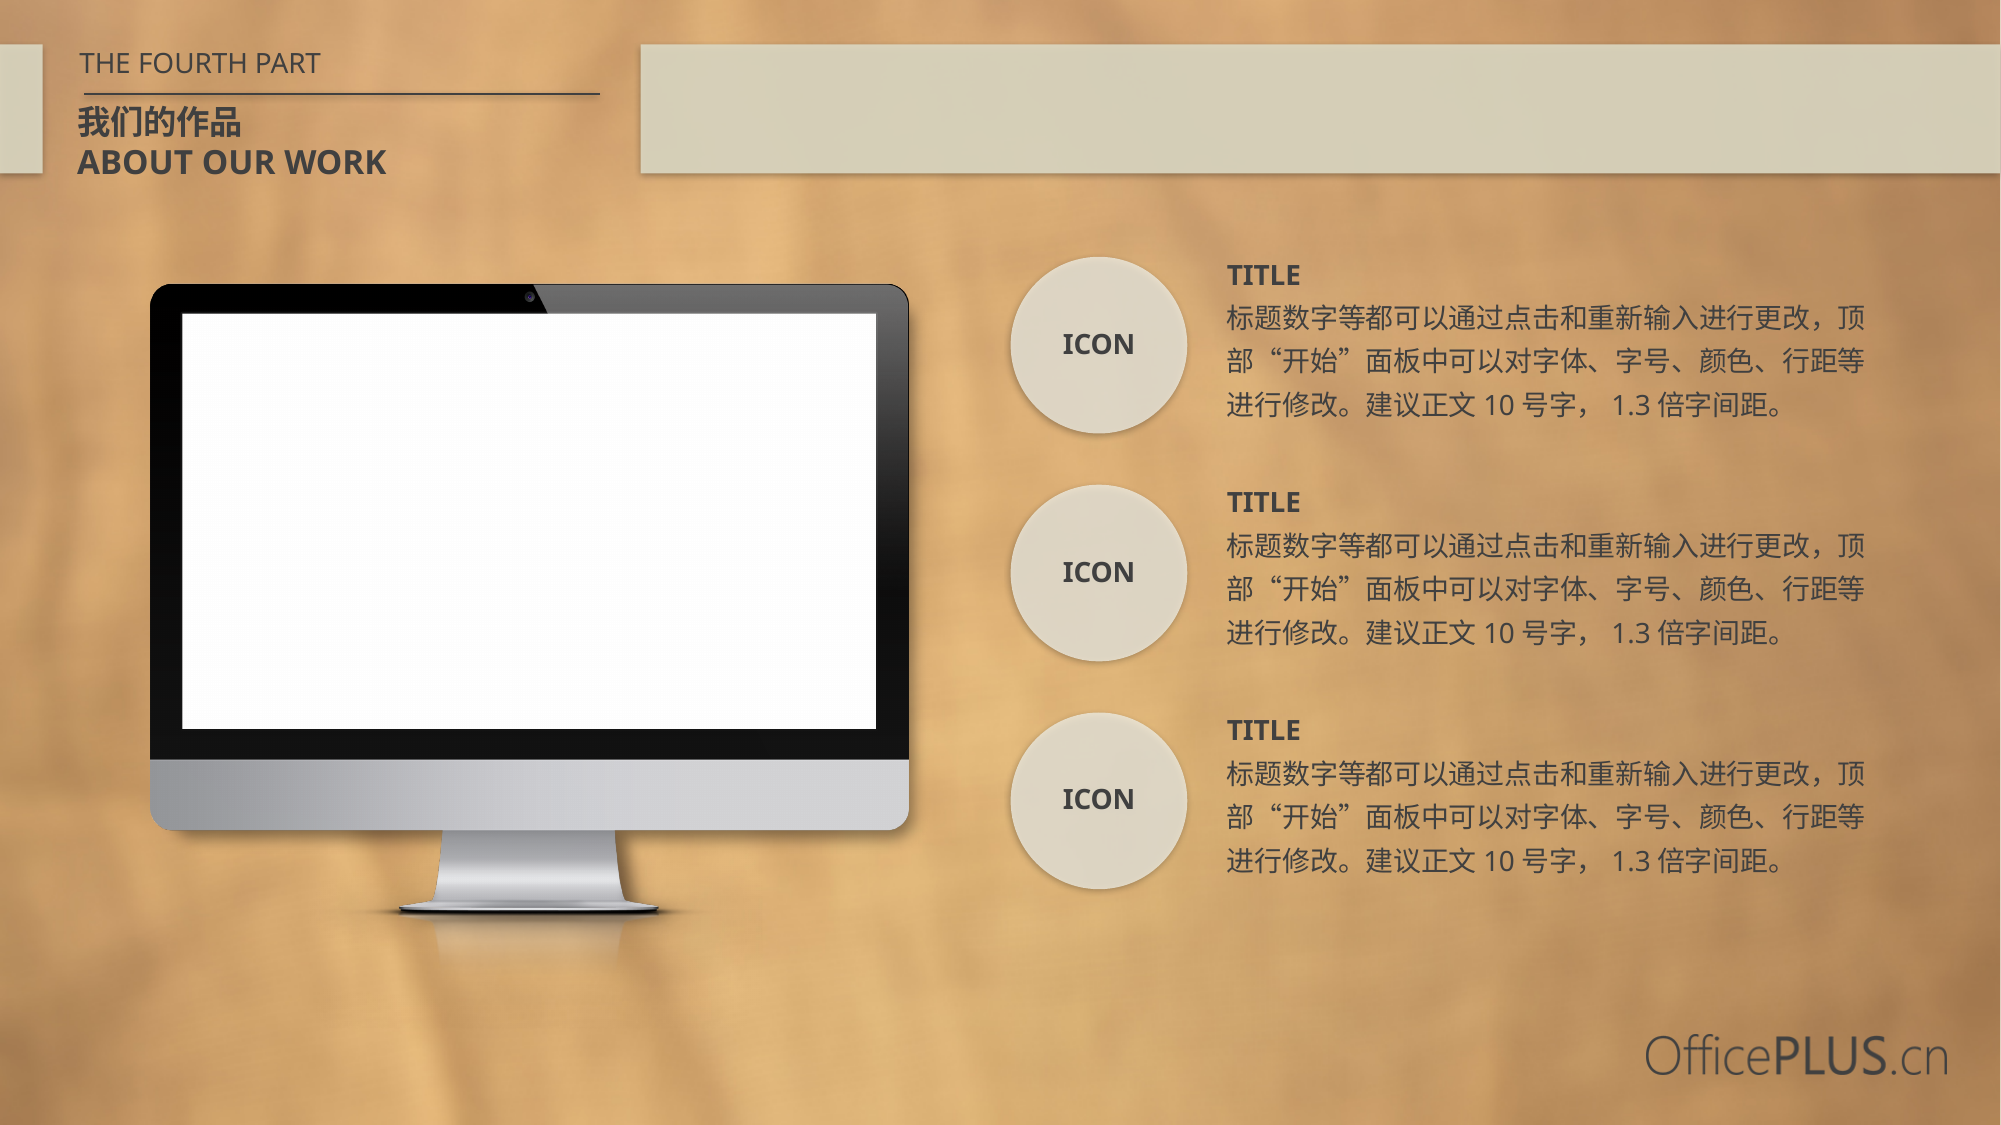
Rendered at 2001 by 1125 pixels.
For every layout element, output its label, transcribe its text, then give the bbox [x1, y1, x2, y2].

text_box [640, 44, 2001, 174]
picture [0, 0, 2001, 1125]
text_box ICON [1009, 256, 1189, 435]
text_box TITLE 标题数字等都可以通过点击和重新输入进行更改，顶部“开始”面板中可以对字体、字号、颜色、行距等进行修改。建议正文10号字，1.3倍字间距。 [1212, 695, 1906, 884]
text_box TITLE 标题数字等都可以通过点击和重新输入进行更改，顶部“开始”面板中可以对字体、字号、颜色、行距等进行修改。建议正文10号字，1.3倍字间距。 [1212, 467, 1906, 656]
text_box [68, 38, 601, 191]
text_box TITLE 标题数字等都可以通过点击和重新输入进行更改，顶部“开始”面板中可以对字体、字号、颜色、行距等进行修改。建议正文10号字，1.3倍字间距。 [1212, 239, 1906, 429]
text_box [0, 44, 43, 174]
text_box ICON [1009, 711, 1189, 890]
text_box ICON [1009, 483, 1189, 663]
